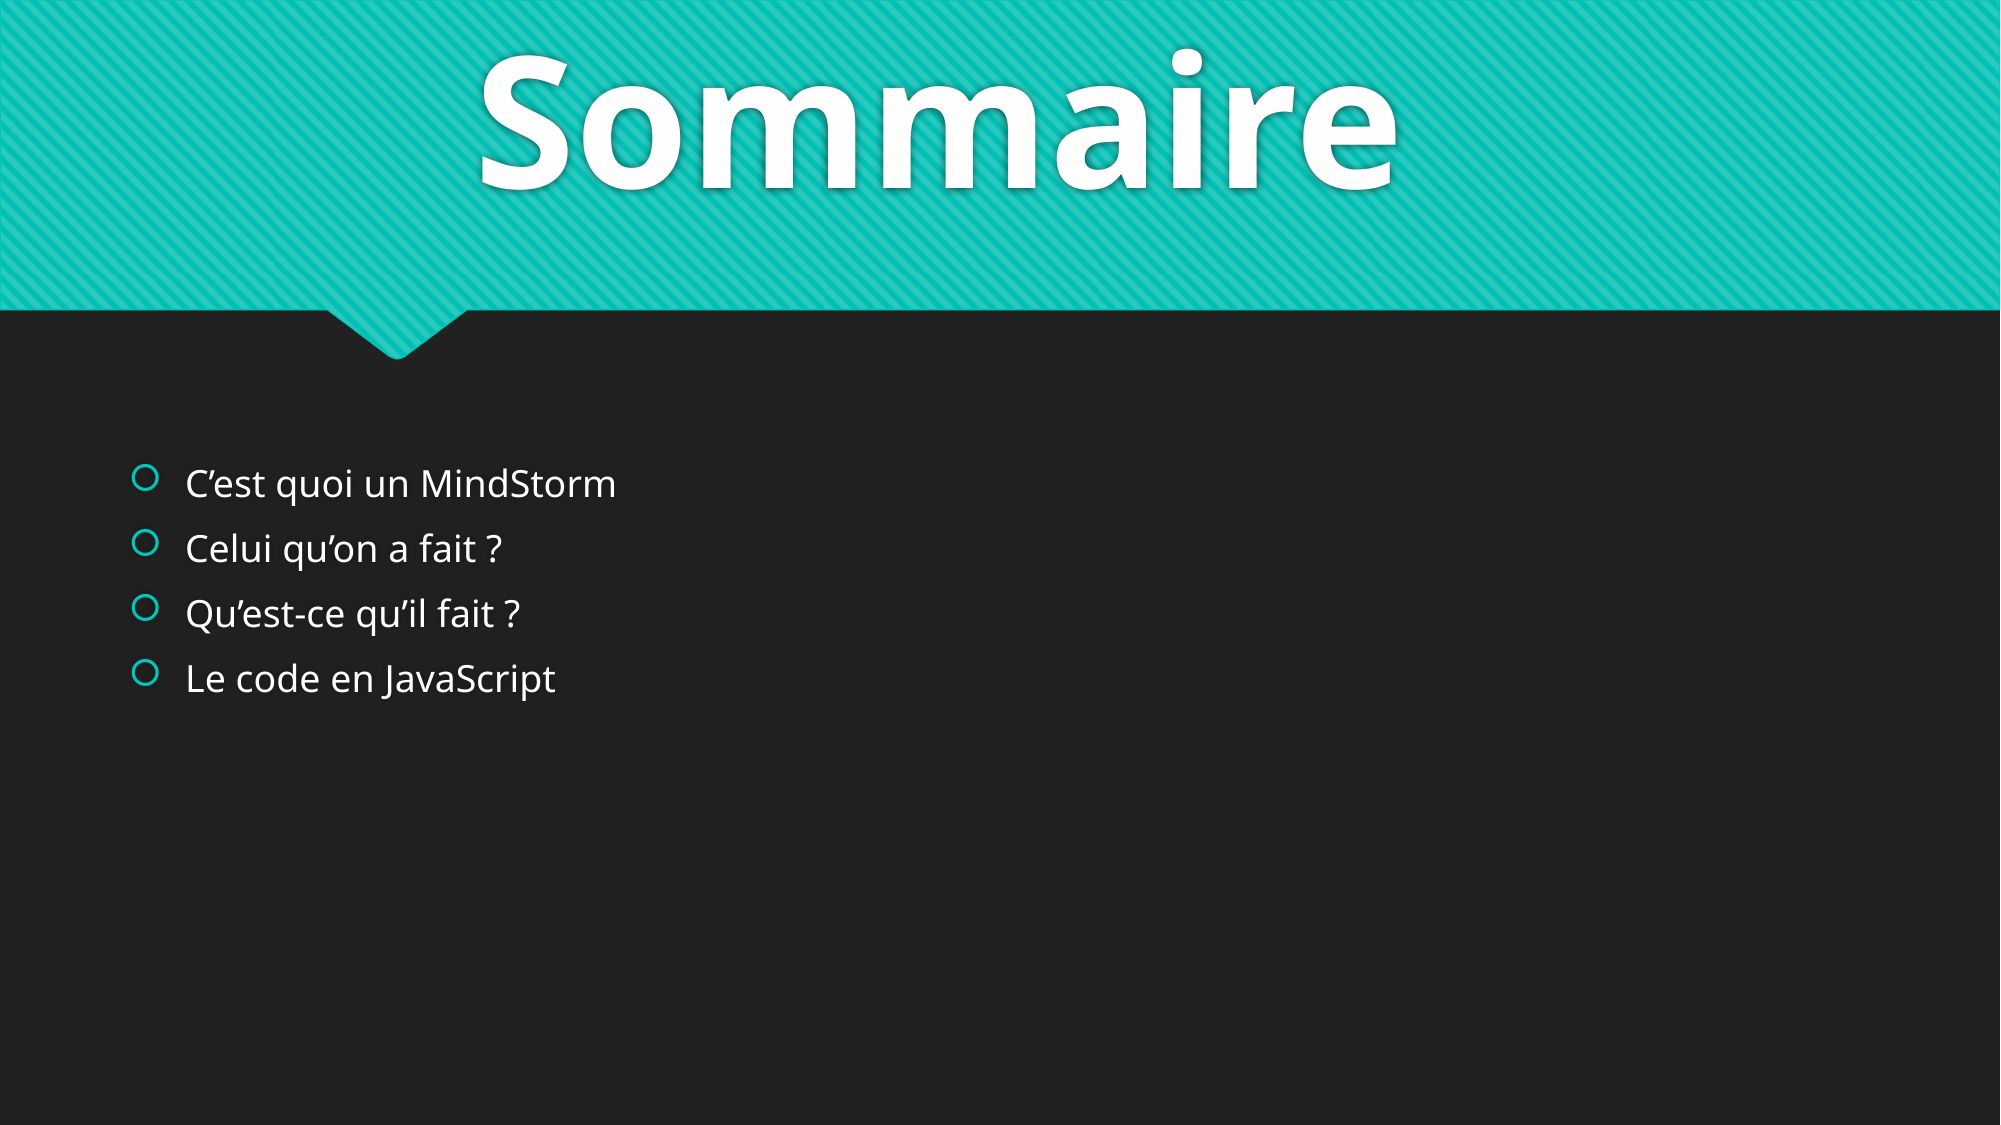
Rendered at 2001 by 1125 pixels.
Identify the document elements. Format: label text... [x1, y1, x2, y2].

list C’est quoi un MindStorm Celui qu’on a fait ? Qu’est-ce qu’il fait ? Le code en JavaScript [113, 378, 1846, 976]
title Sommaire [132, 73, 1868, 233]
